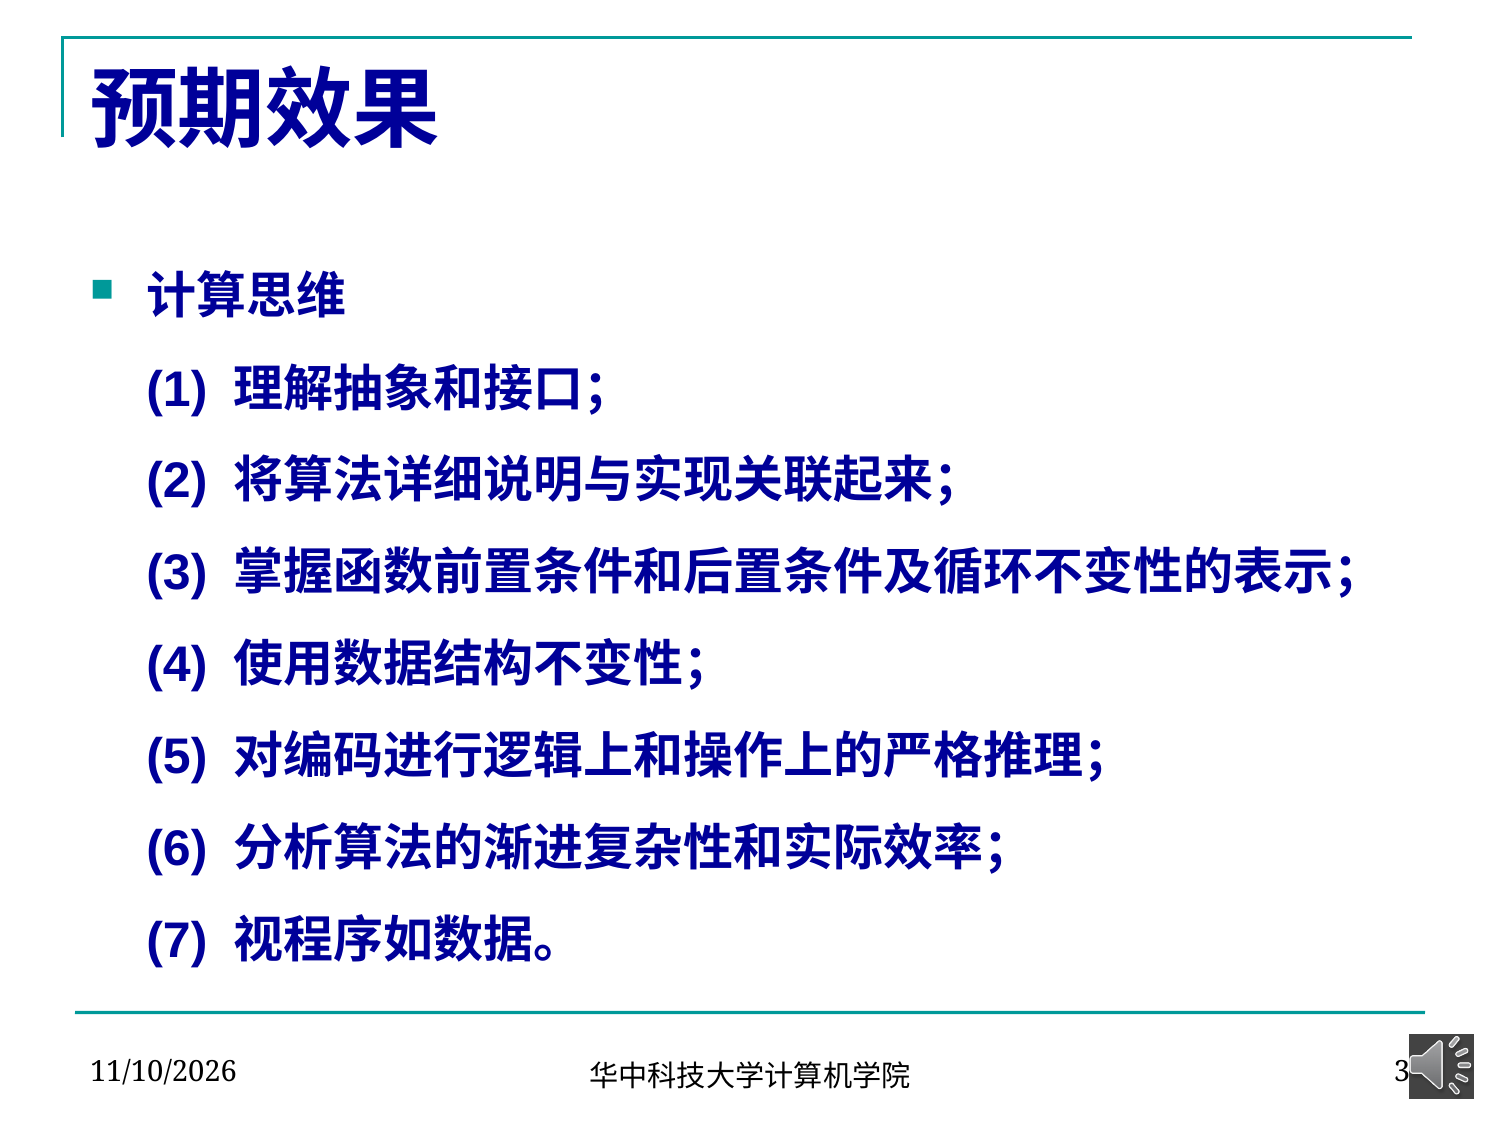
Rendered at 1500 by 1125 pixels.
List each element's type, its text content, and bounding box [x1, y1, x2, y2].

title 预期效果 [75, 45, 1425, 233]
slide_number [75, 1024, 425, 1100]
footer 华中科技大学计算机学院 [512, 1025, 988, 1100]
slide_number 3 [1074, 1024, 1425, 1100]
picture [1408, 1033, 1475, 1100]
list 计算思维 (1) 理解抽象和接口； (2) 将算法详细说明与实现关联起来； (3) 掌握函数前置条件和后置条件及循环不变性的表示； (4) 使用数据结构不变性； (5) 对编码进行逻辑上和操作上的严格推理； (6) 分析算法的渐进复杂性和实际效率； (7) 视程序如数据。 [75, 262, 1425, 976]
